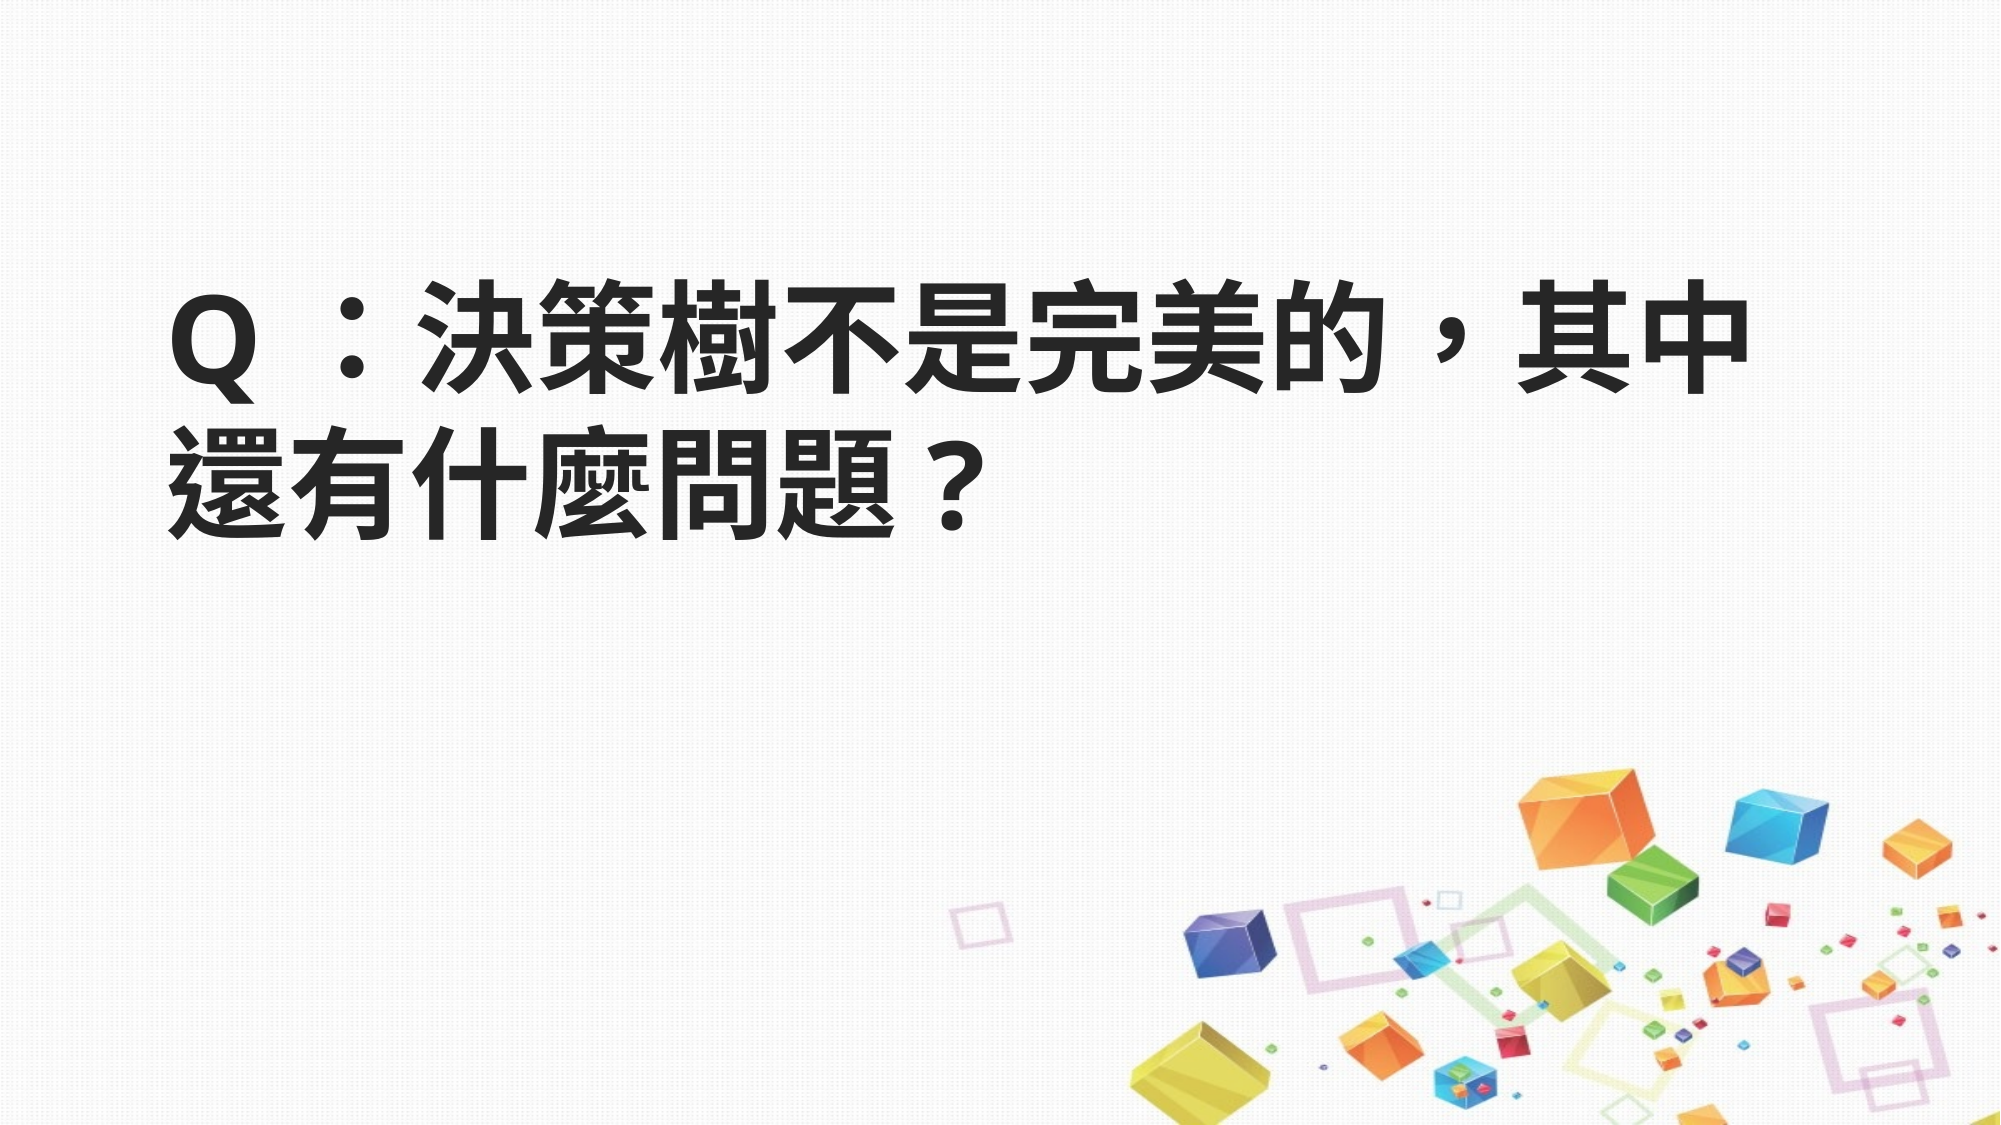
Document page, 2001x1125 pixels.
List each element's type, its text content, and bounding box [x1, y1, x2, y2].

title Q：決策樹不是完美的，其中還有什麼問題? [150, 253, 1850, 477]
